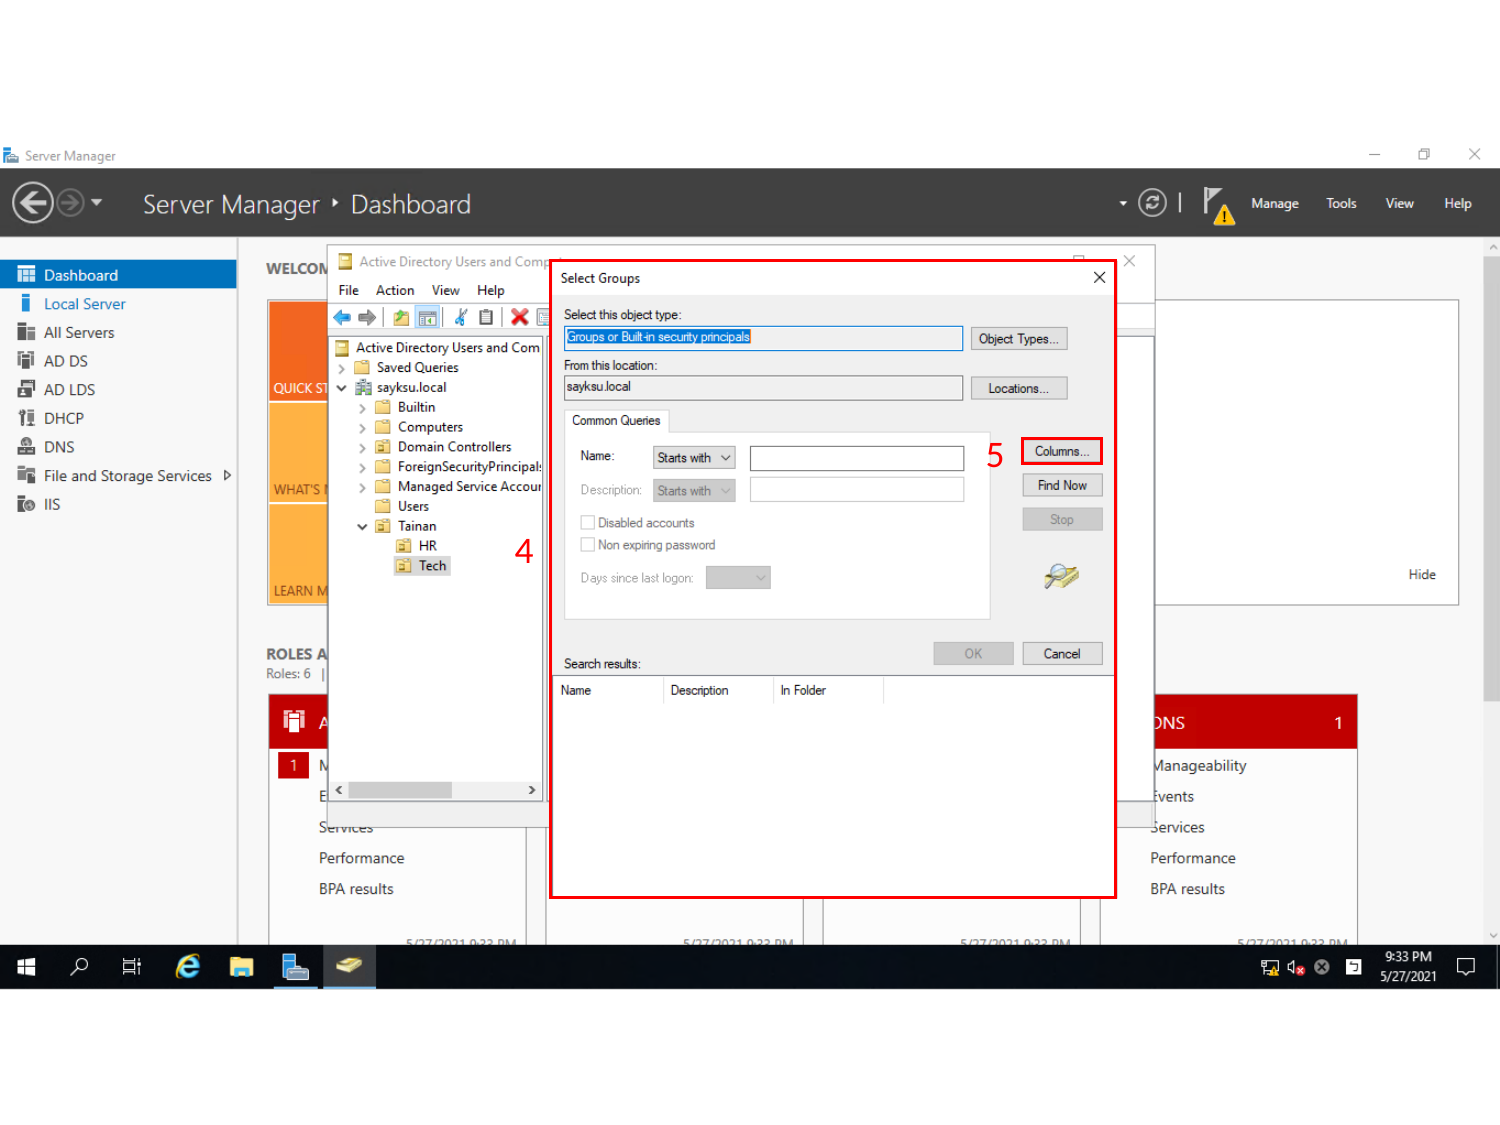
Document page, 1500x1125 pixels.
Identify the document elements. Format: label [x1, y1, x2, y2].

picture [0, 143, 1500, 990]
